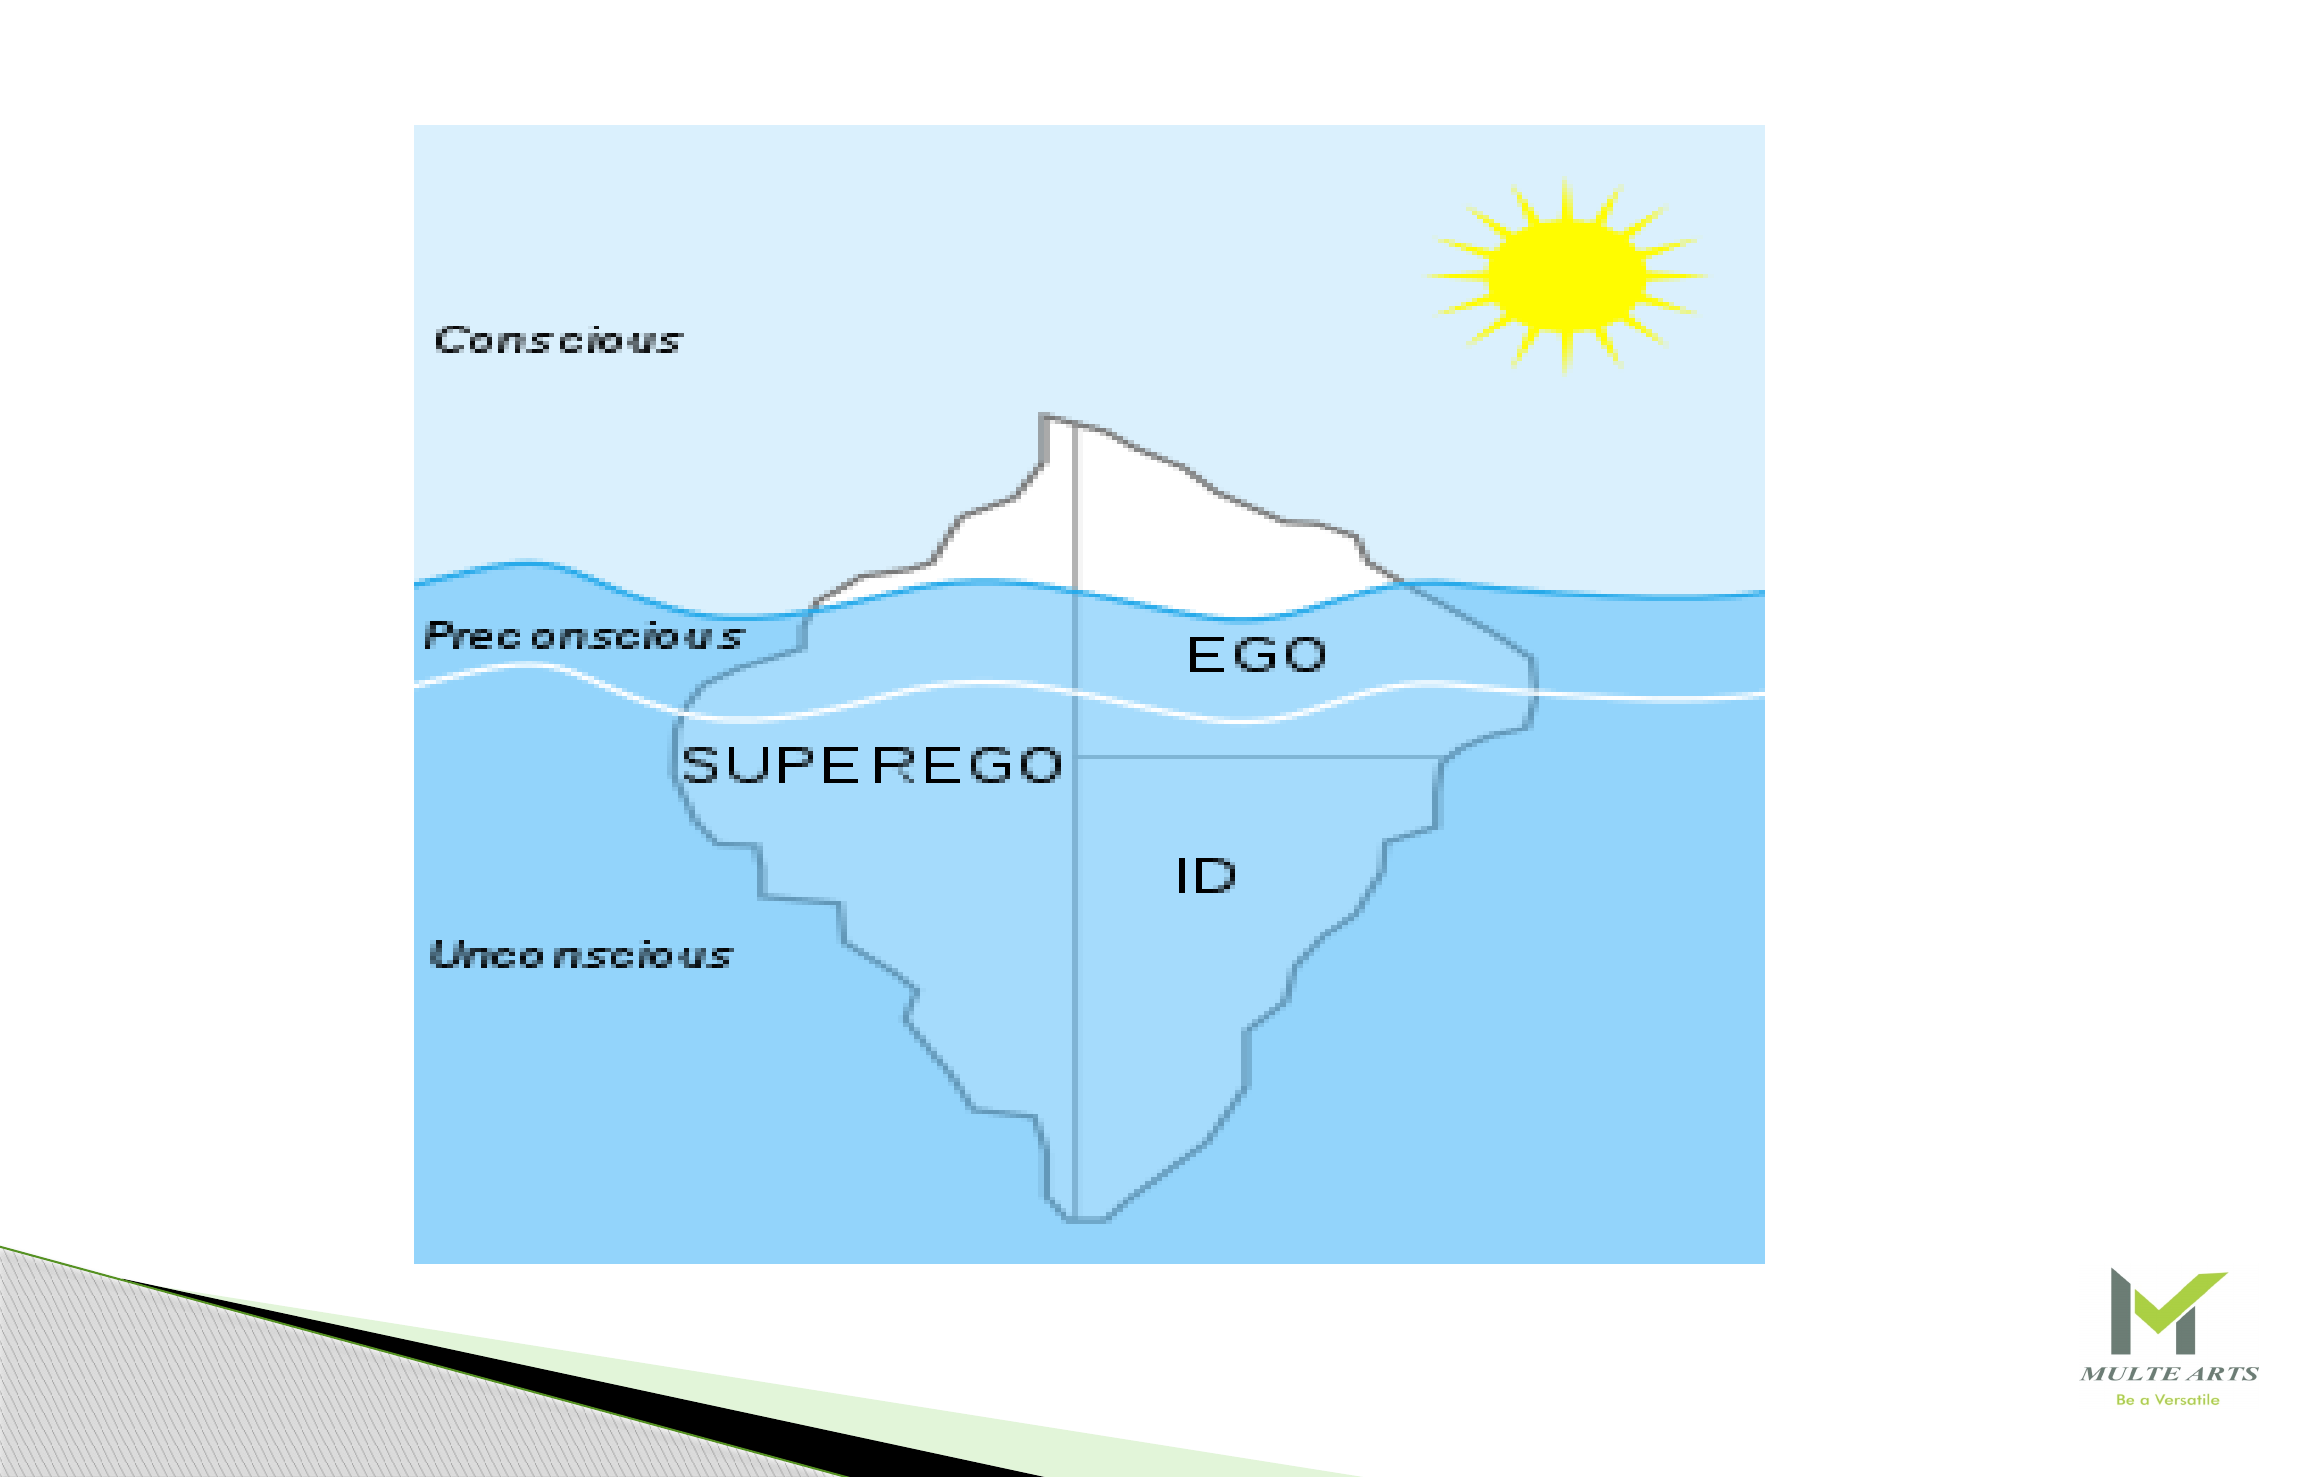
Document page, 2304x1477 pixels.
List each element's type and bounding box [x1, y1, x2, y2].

picture [413, 125, 1765, 1264]
picture [2079, 1263, 2259, 1409]
